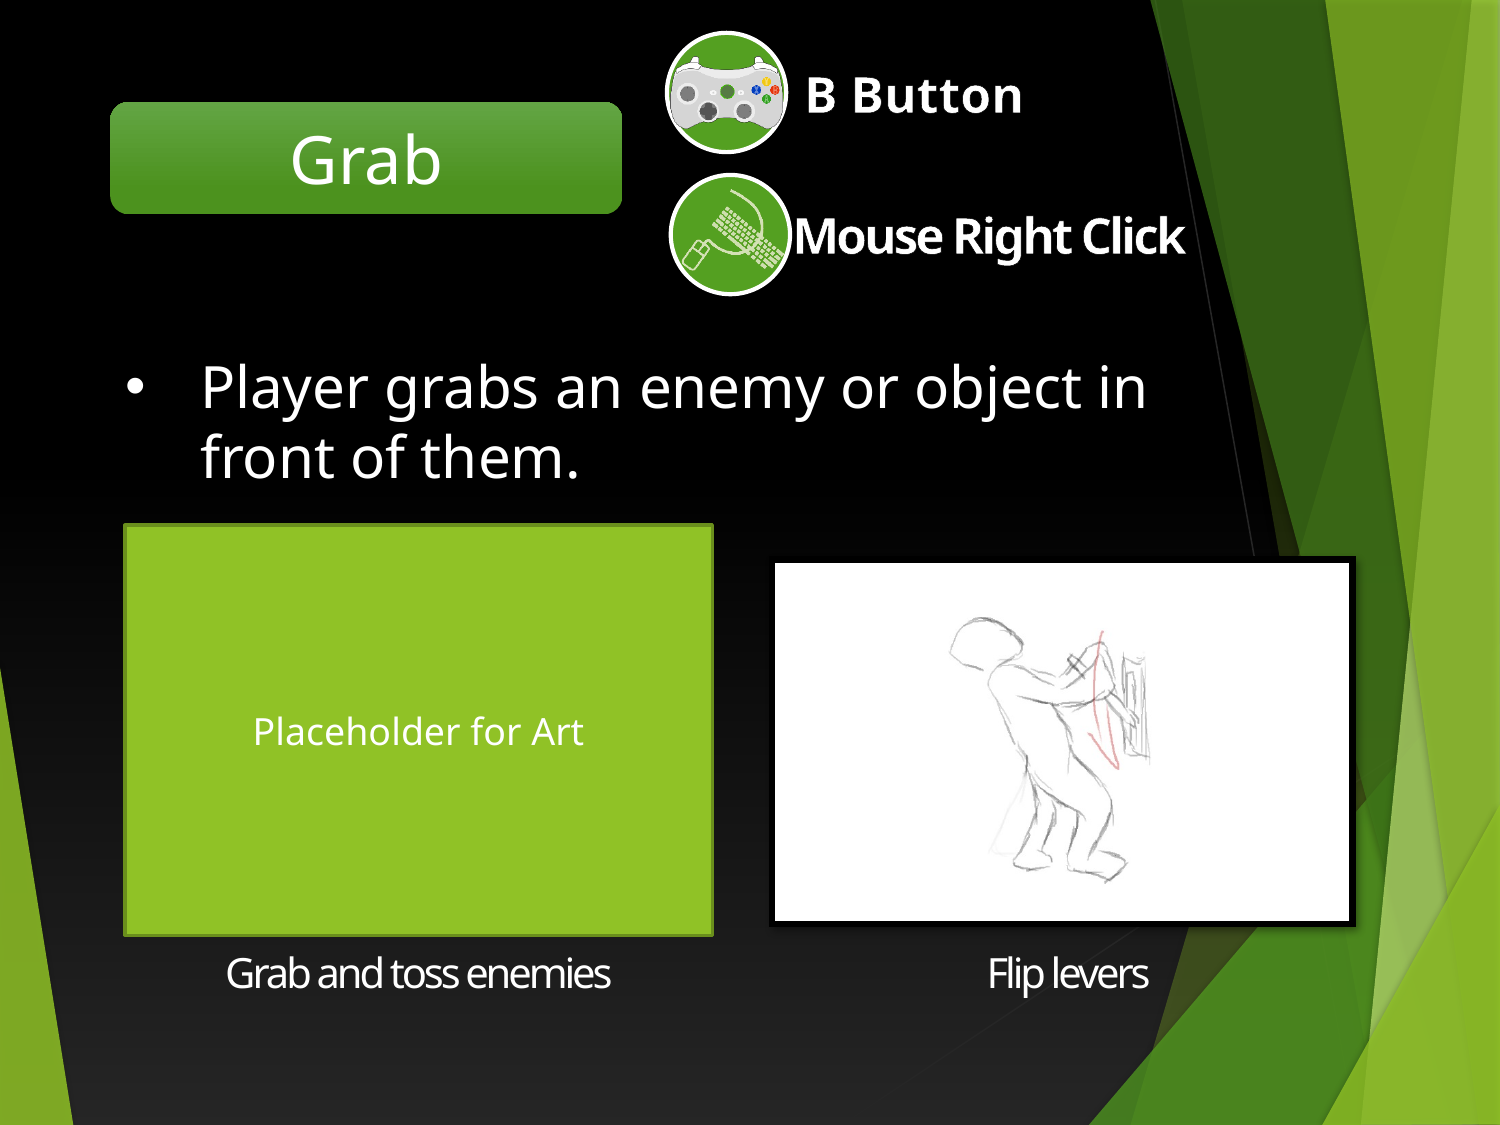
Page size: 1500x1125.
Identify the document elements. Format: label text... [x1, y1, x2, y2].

text_box Grab and toss enemies [124, 939, 713, 1005]
text_box Flip levers [774, 939, 1363, 1004]
picture [774, 561, 1350, 922]
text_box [670, 174, 791, 295]
text_box B Button [791, 53, 1052, 132]
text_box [666, 32, 787, 153]
text_box Player grabs an enemy or object in front of them. [110, 343, 1184, 498]
text_box Grab [110, 101, 623, 215]
text_box Placeholder for Art [123, 523, 714, 937]
text_box Mouse Right Click [797, 196, 1202, 272]
